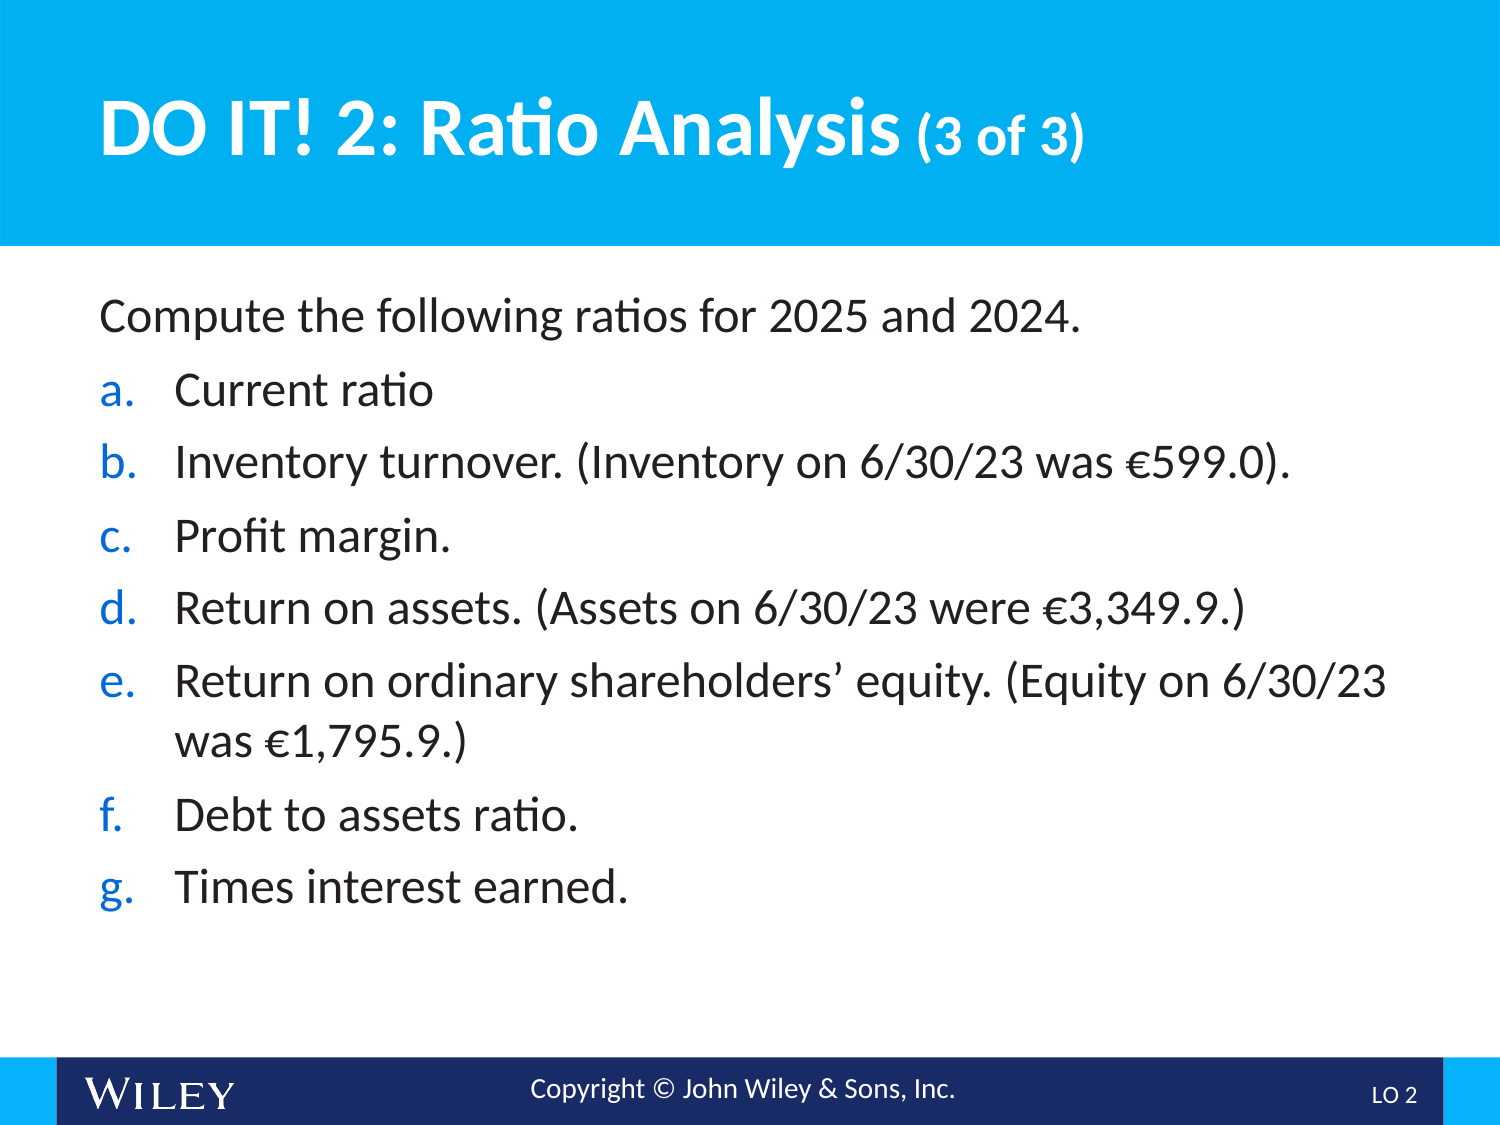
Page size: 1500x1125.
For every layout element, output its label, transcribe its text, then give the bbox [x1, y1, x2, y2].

list L O 2 [1309, 1065, 1433, 1125]
list Compute the following ratios for 2025 and 2024. Current ratio Inventory turnover. (Inventory on 6/30/23 was €599.0). Profit margin. Return on assets. (Assets on 6/30/23 were €3,349.9.) Return on ordinary shareholders’ equity. (Equity on 6/30/23 was €1,795.9.) Debt to assets ratio. Times interest earned. [84, 275, 1416, 1012]
title DO IT! 2: Ratio Analysis (3 of 3) [84, 75, 1416, 215]
